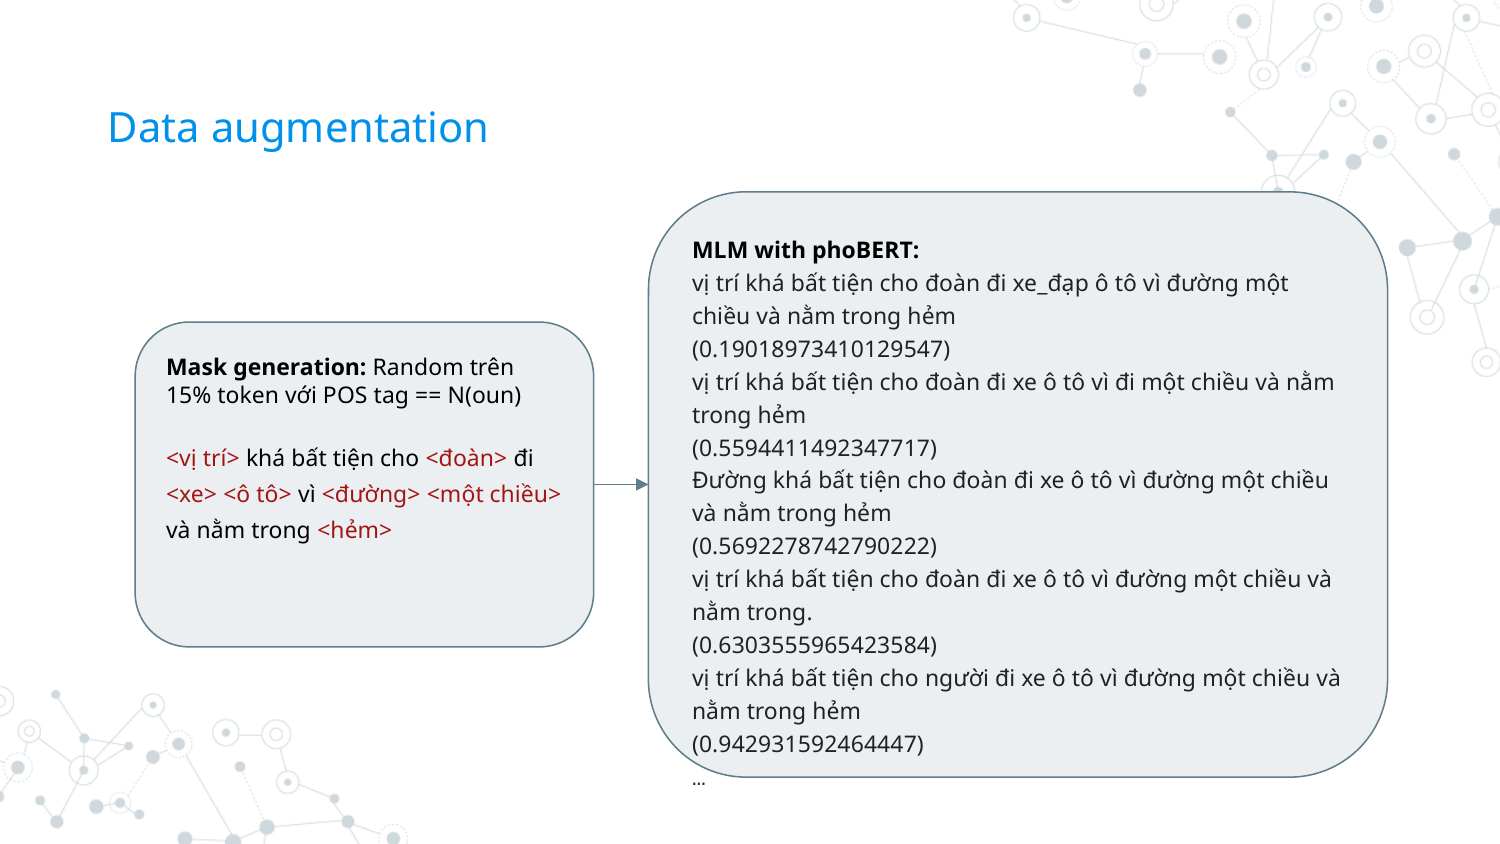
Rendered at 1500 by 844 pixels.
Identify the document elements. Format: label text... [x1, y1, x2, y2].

text_box MLM with phoBERT: vị trí khá bất tiện cho đoàn đi xe_đạp ô tô vì đường một chiều và nằm trong hẻm (0.19018973410129547) vị trí khá bất tiện cho đoàn đi xe ô tô vì đi một chiều và nằm trong hẻm (0.5594411492347717) Đường khá bất tiện cho đoàn đi xe ô tô vì đường một chiều và nằm trong hẻm (0.5692278742790222) vị trí khá bất tiện cho đoàn đi xe ô tô vì đường một chiều và nằm trong. (0.6303555965423584) vị trí khá bất tiện cho người đi xe ô tô vì đường một chiều và nằm trong hẻm (0.942931592464447) … [648, 191, 1388, 778]
title Data augmentation [96, 85, 1466, 173]
text_box Mask generation: Random trên 15% token với POS tag == N(oun) <vị trí> khá bất tiện cho <đoàn> đi <xe> <ô tô> vì <đường> <một chiều> và nằm trong <hẻm> [135, 322, 594, 647]
picture [0, 0, 1500, 844]
